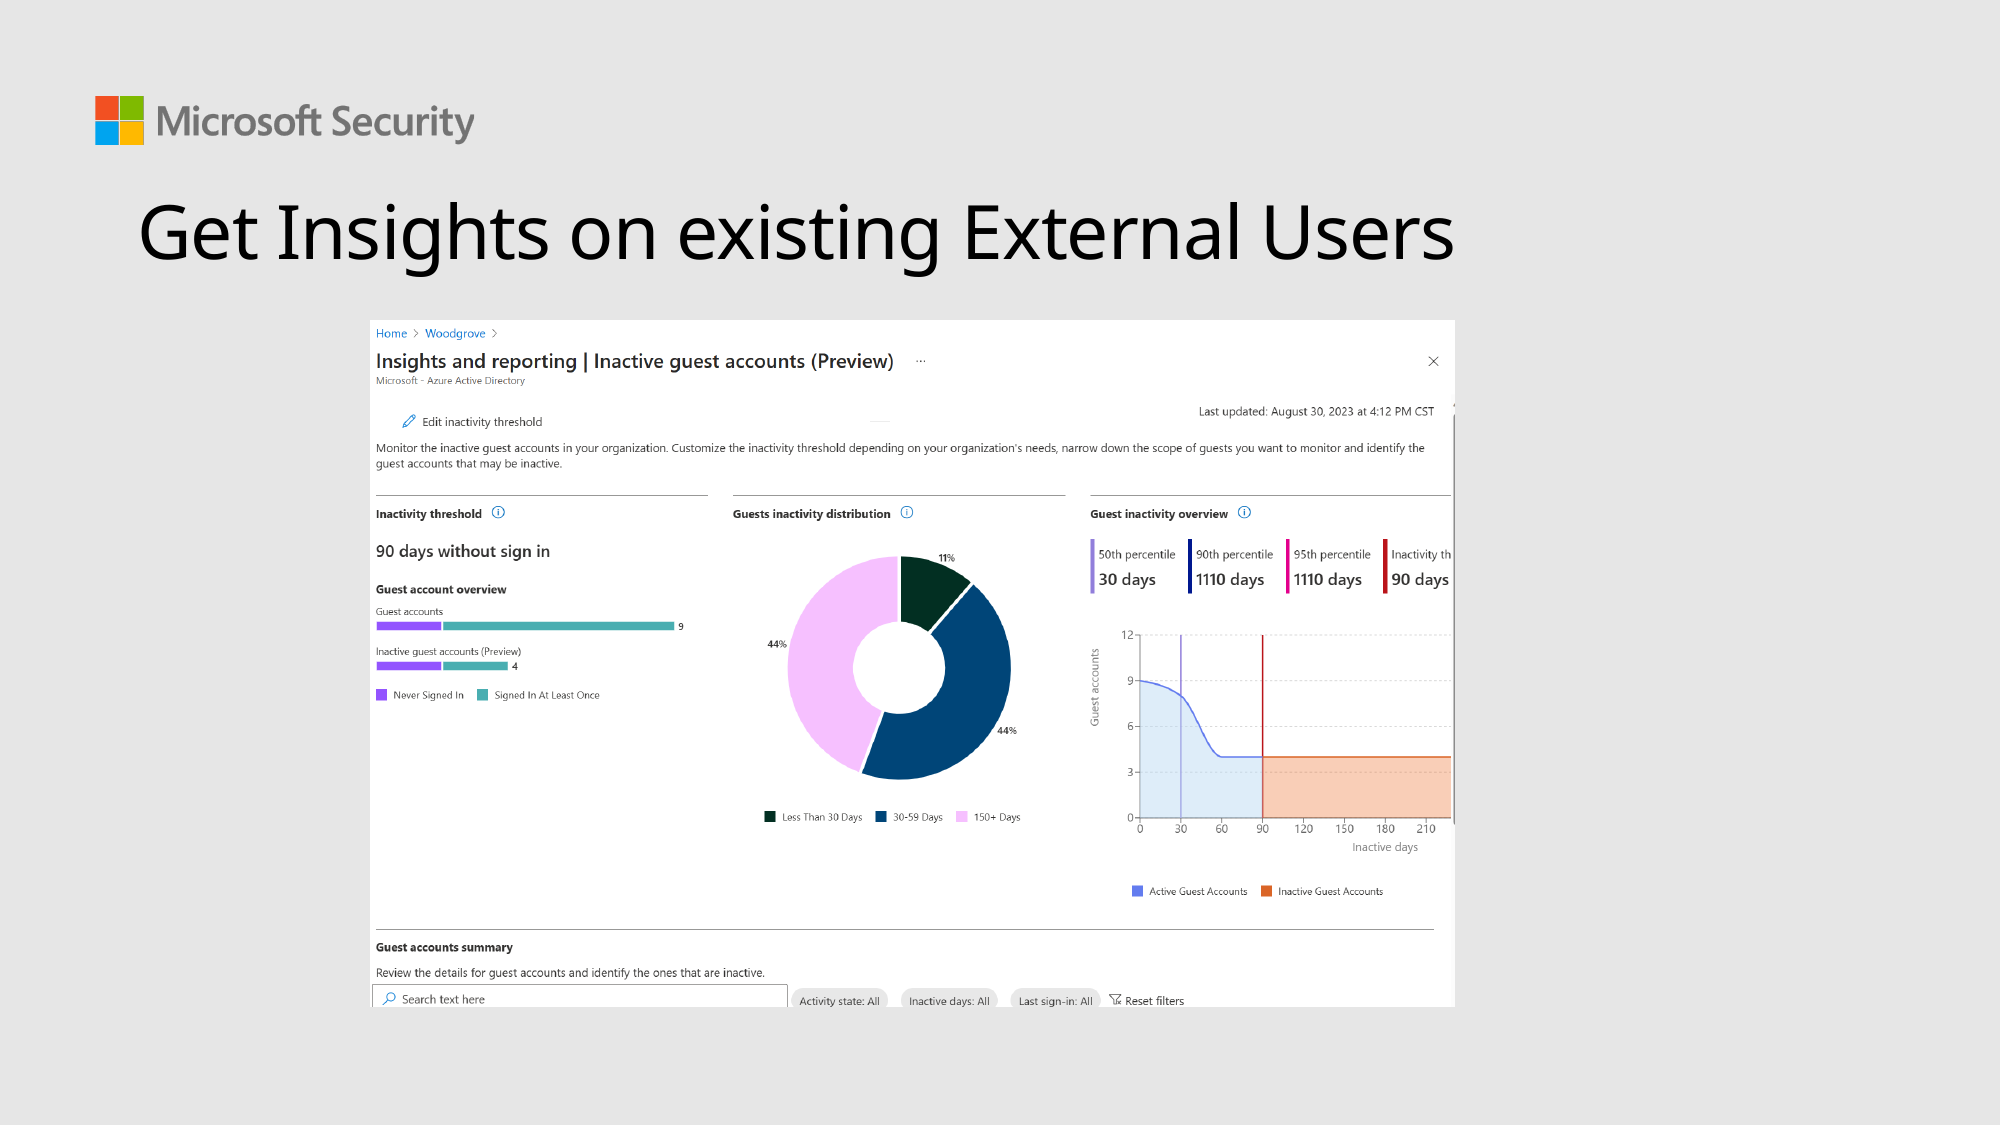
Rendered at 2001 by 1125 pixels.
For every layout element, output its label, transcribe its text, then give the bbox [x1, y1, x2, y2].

text_box Get Insights on existing External Users [137, 194, 1863, 276]
picture [370, 319, 1455, 1007]
